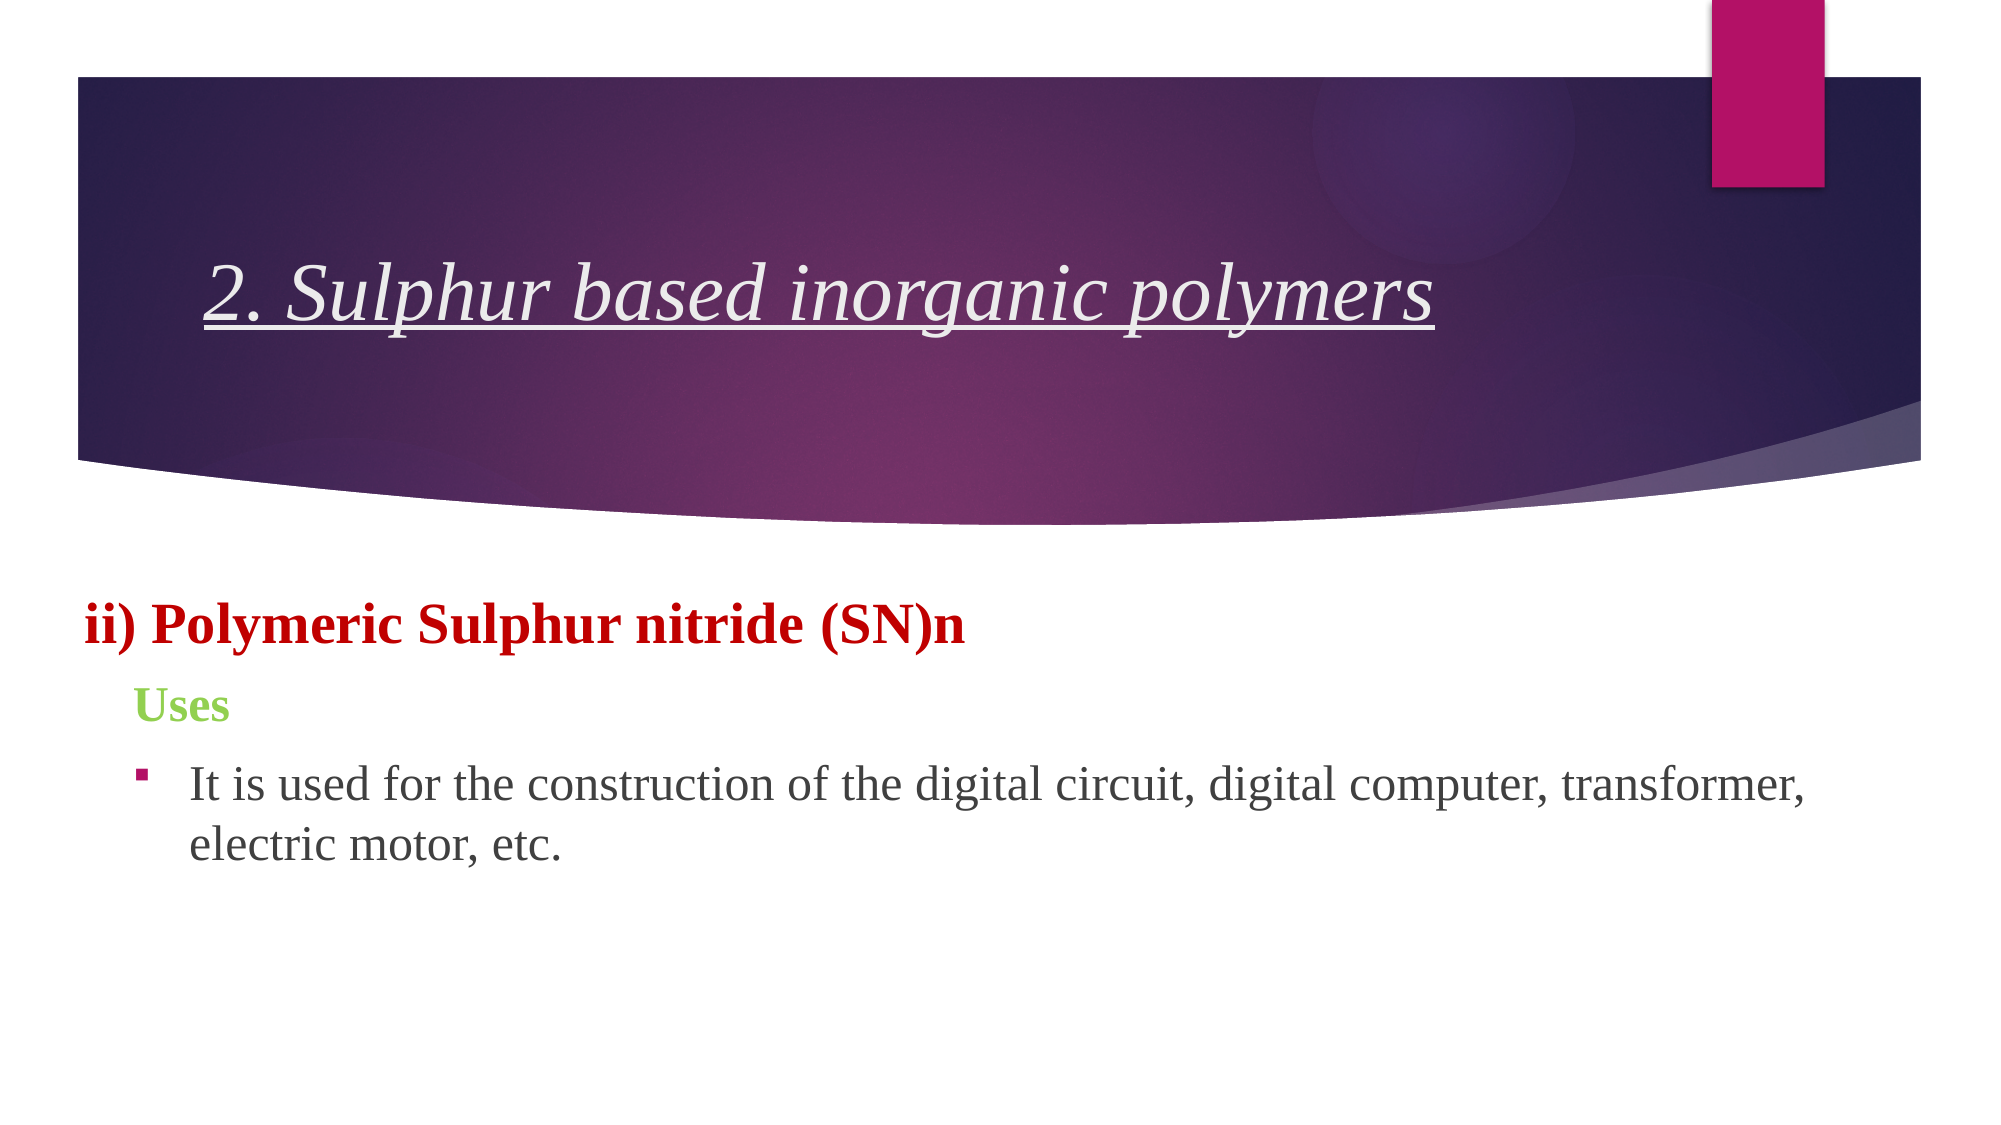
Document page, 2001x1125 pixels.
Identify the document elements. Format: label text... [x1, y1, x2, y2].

title 2. Sulphur based inorganic polymers [188, 174, 1638, 400]
list ii) Polymeric Sulphur nitride (SN)n Uses It is used for the construction of the digital circuit, digital computer, transformer, electric motor, etc. [69, 496, 1870, 1025]
